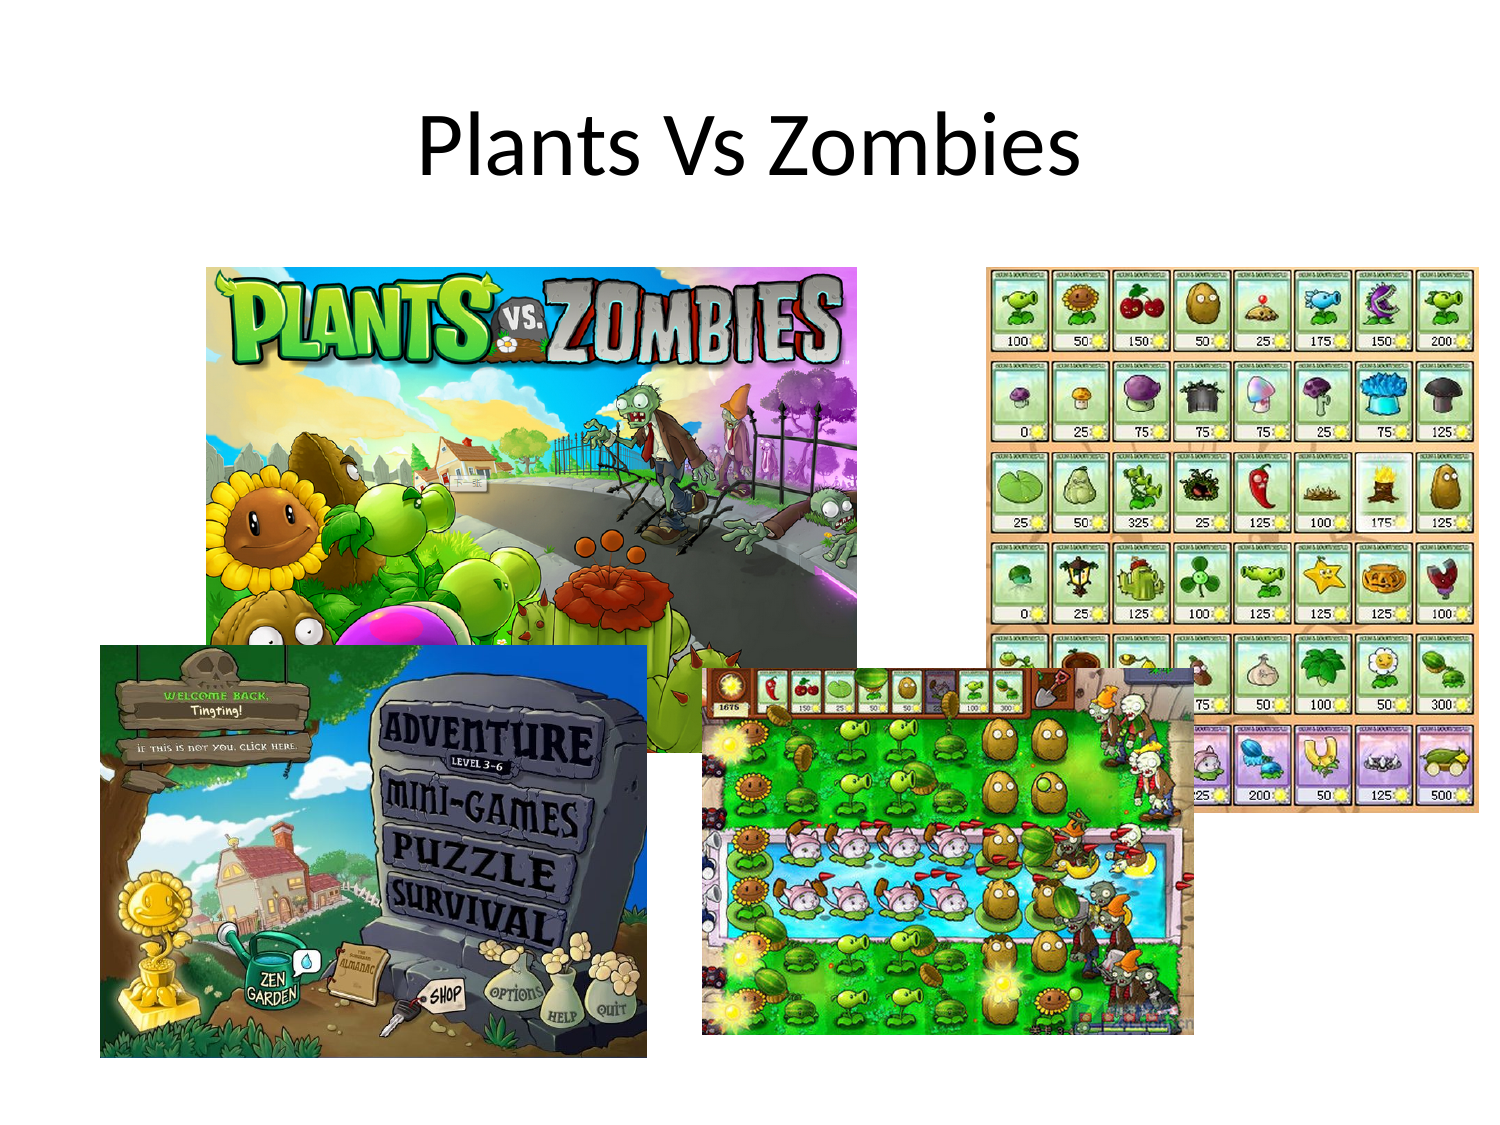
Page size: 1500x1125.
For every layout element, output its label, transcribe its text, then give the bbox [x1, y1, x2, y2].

title Plants Vs Zombies [75, 45, 1425, 233]
picture [100, 266, 1479, 1059]
